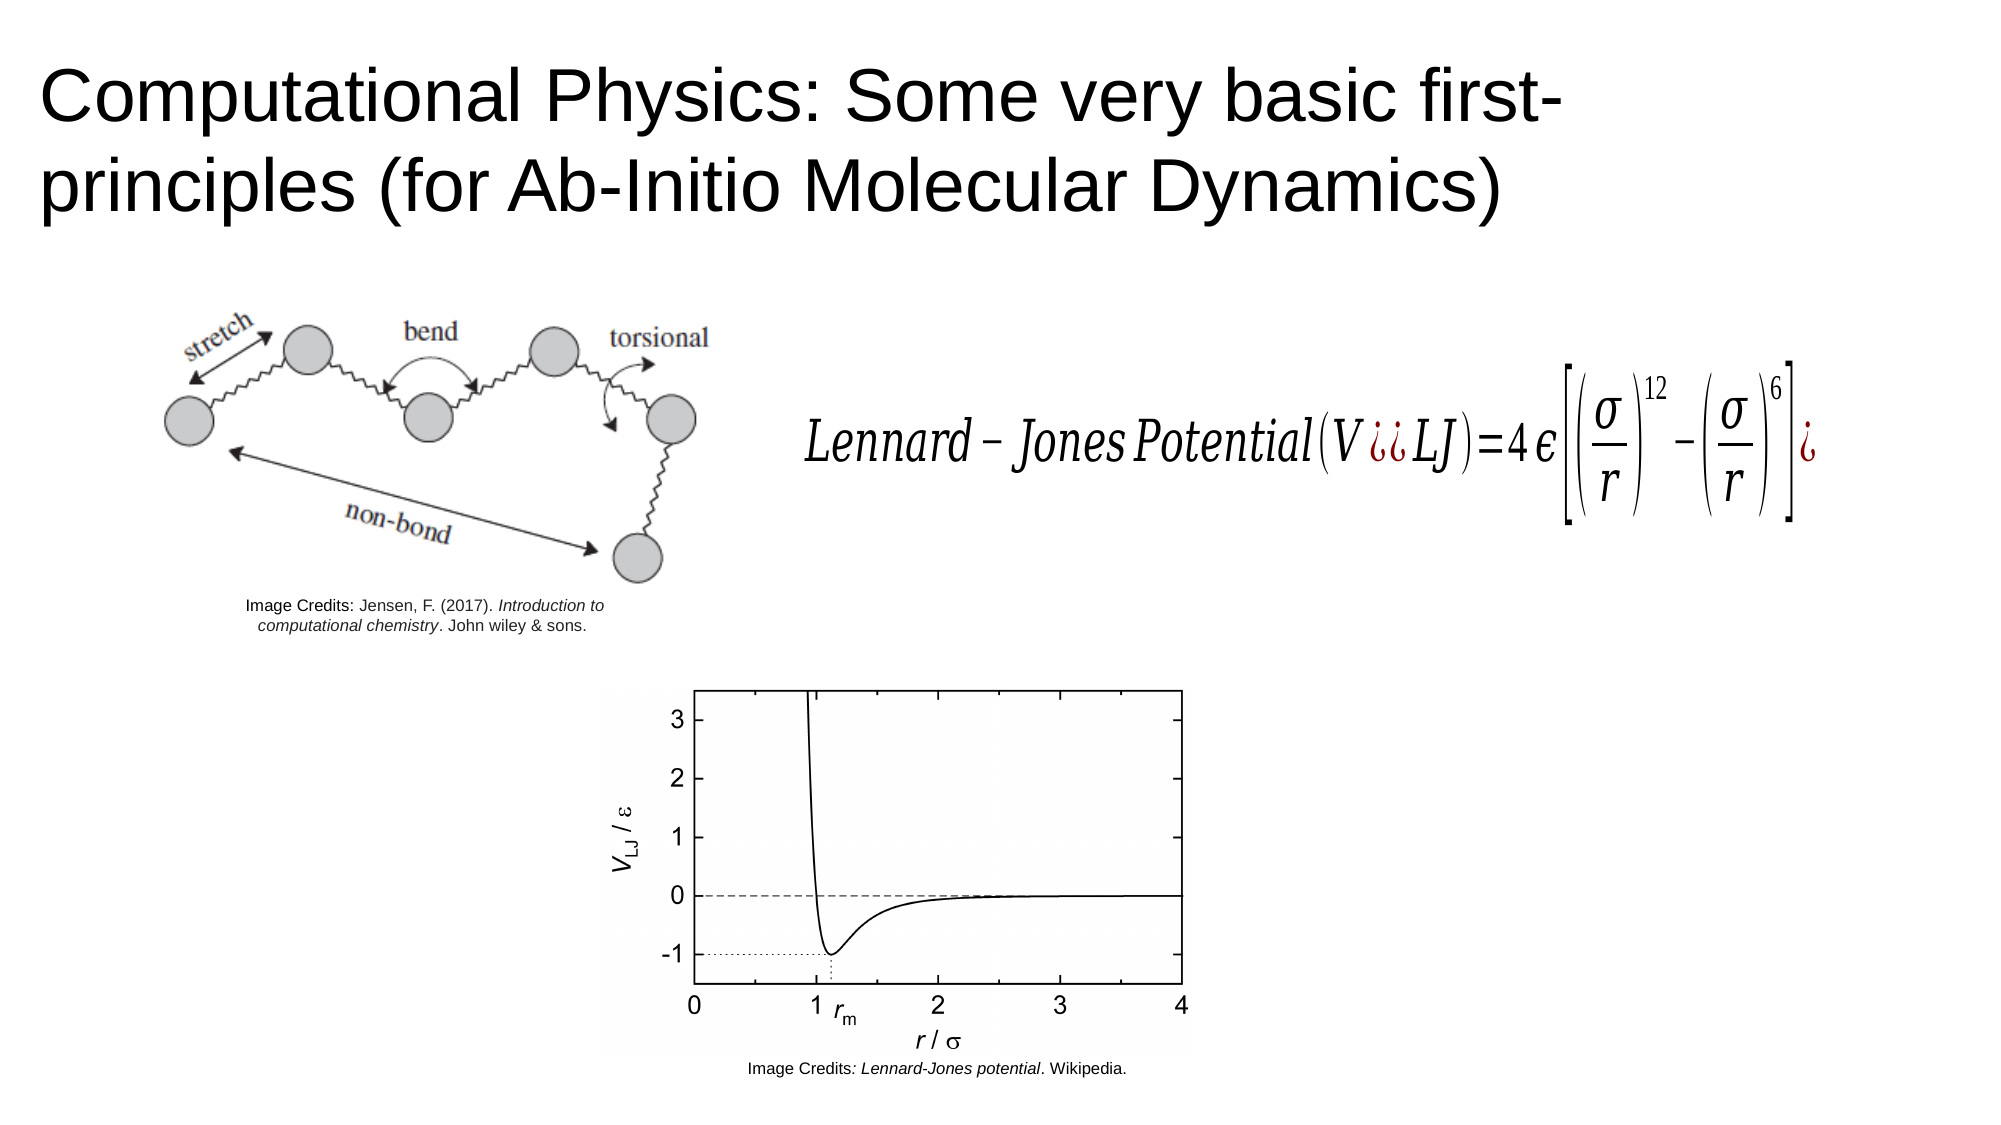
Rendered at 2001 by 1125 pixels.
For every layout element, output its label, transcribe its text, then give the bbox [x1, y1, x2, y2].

picture [600, 687, 1193, 1057]
text_box Computational Physics: Some very basic first-principles (for Ab-Initio Molecular Dynamics) [25, 39, 1617, 234]
text_box Image Credits: Jensen, F. (2017). Introduction to computational chemistry. John wiley & sons. [222, 601, 628, 643]
text_box Image Credits: Lennard-Jones potential. Wikipedia. [699, 1057, 1176, 1086]
picture [79, 274, 771, 601]
